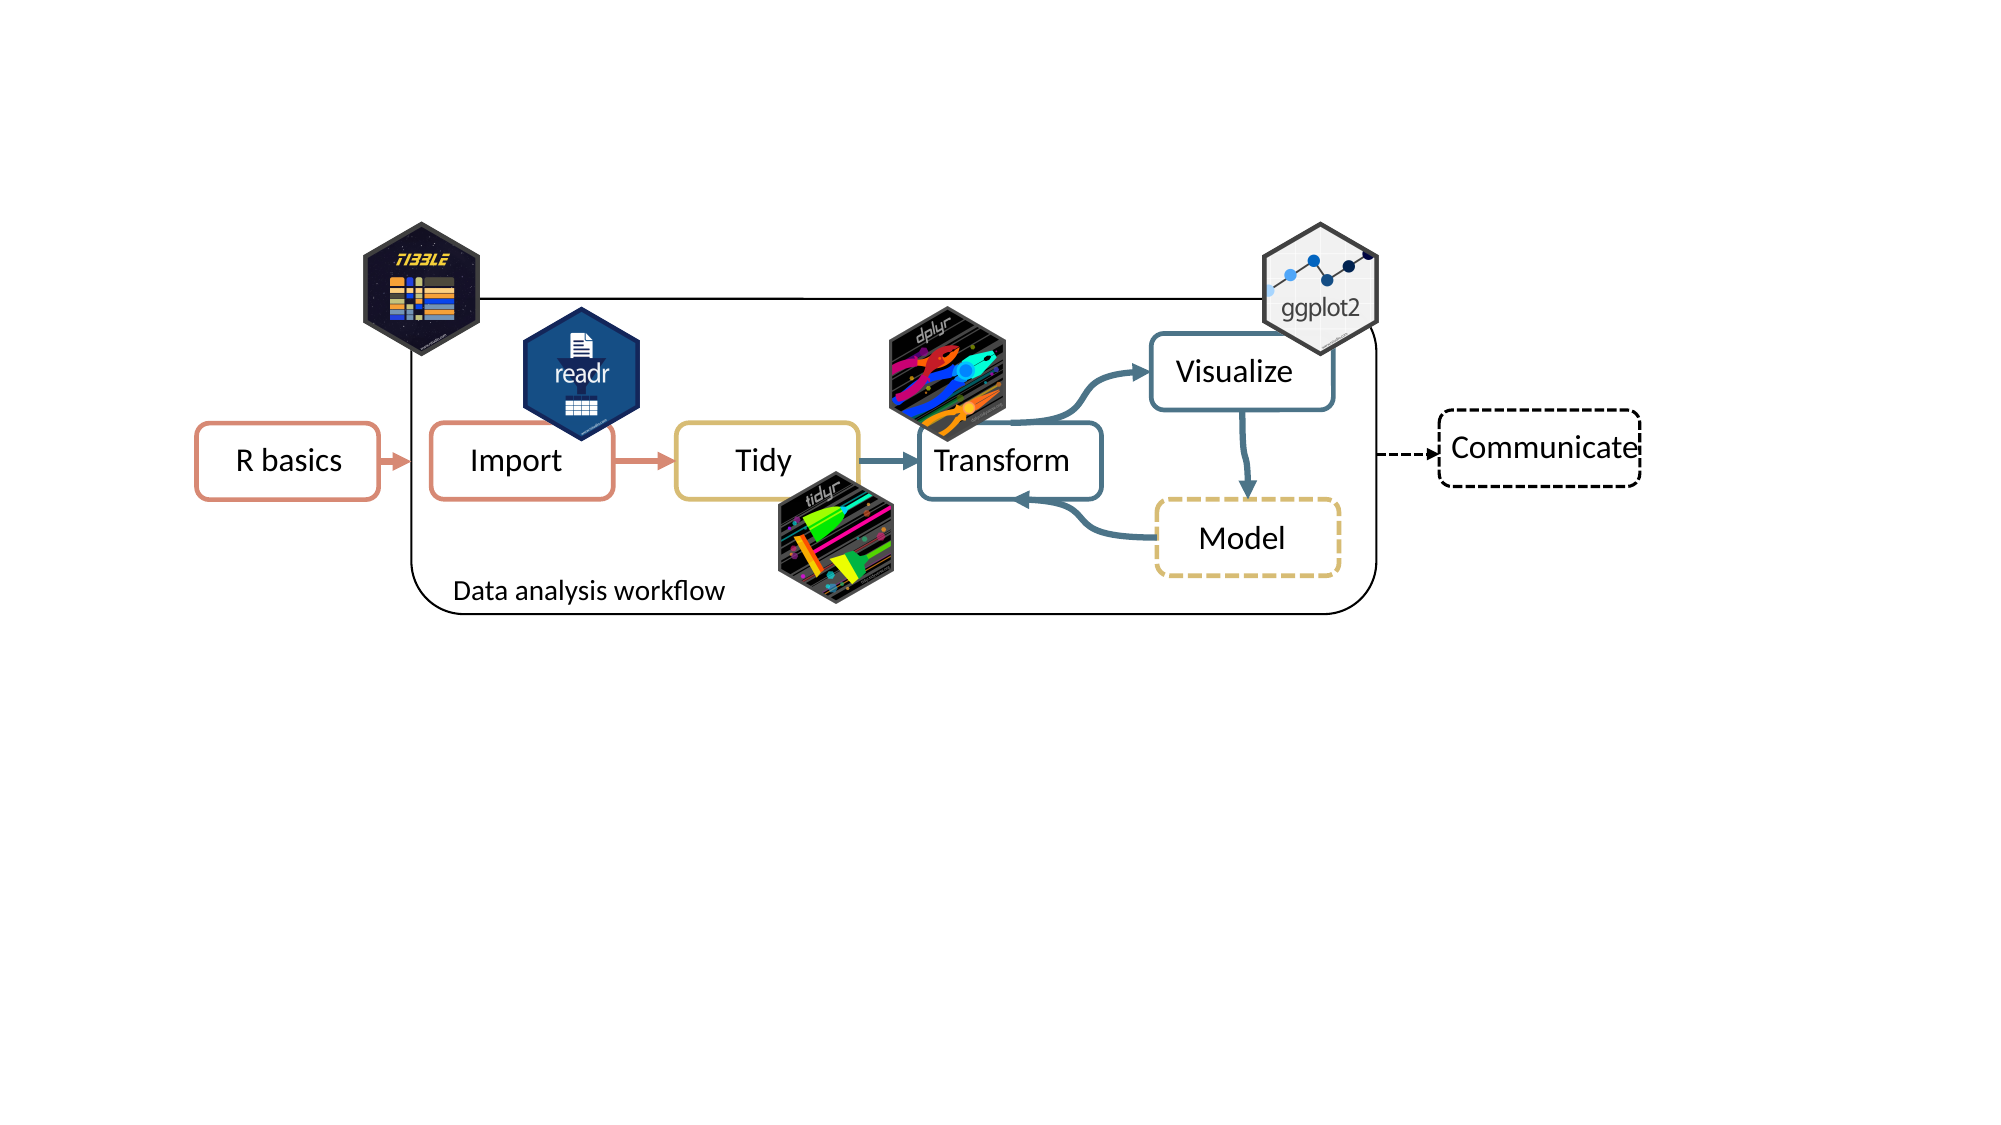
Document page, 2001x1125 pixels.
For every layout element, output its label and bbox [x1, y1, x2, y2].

text_box [196, 221, 1658, 615]
